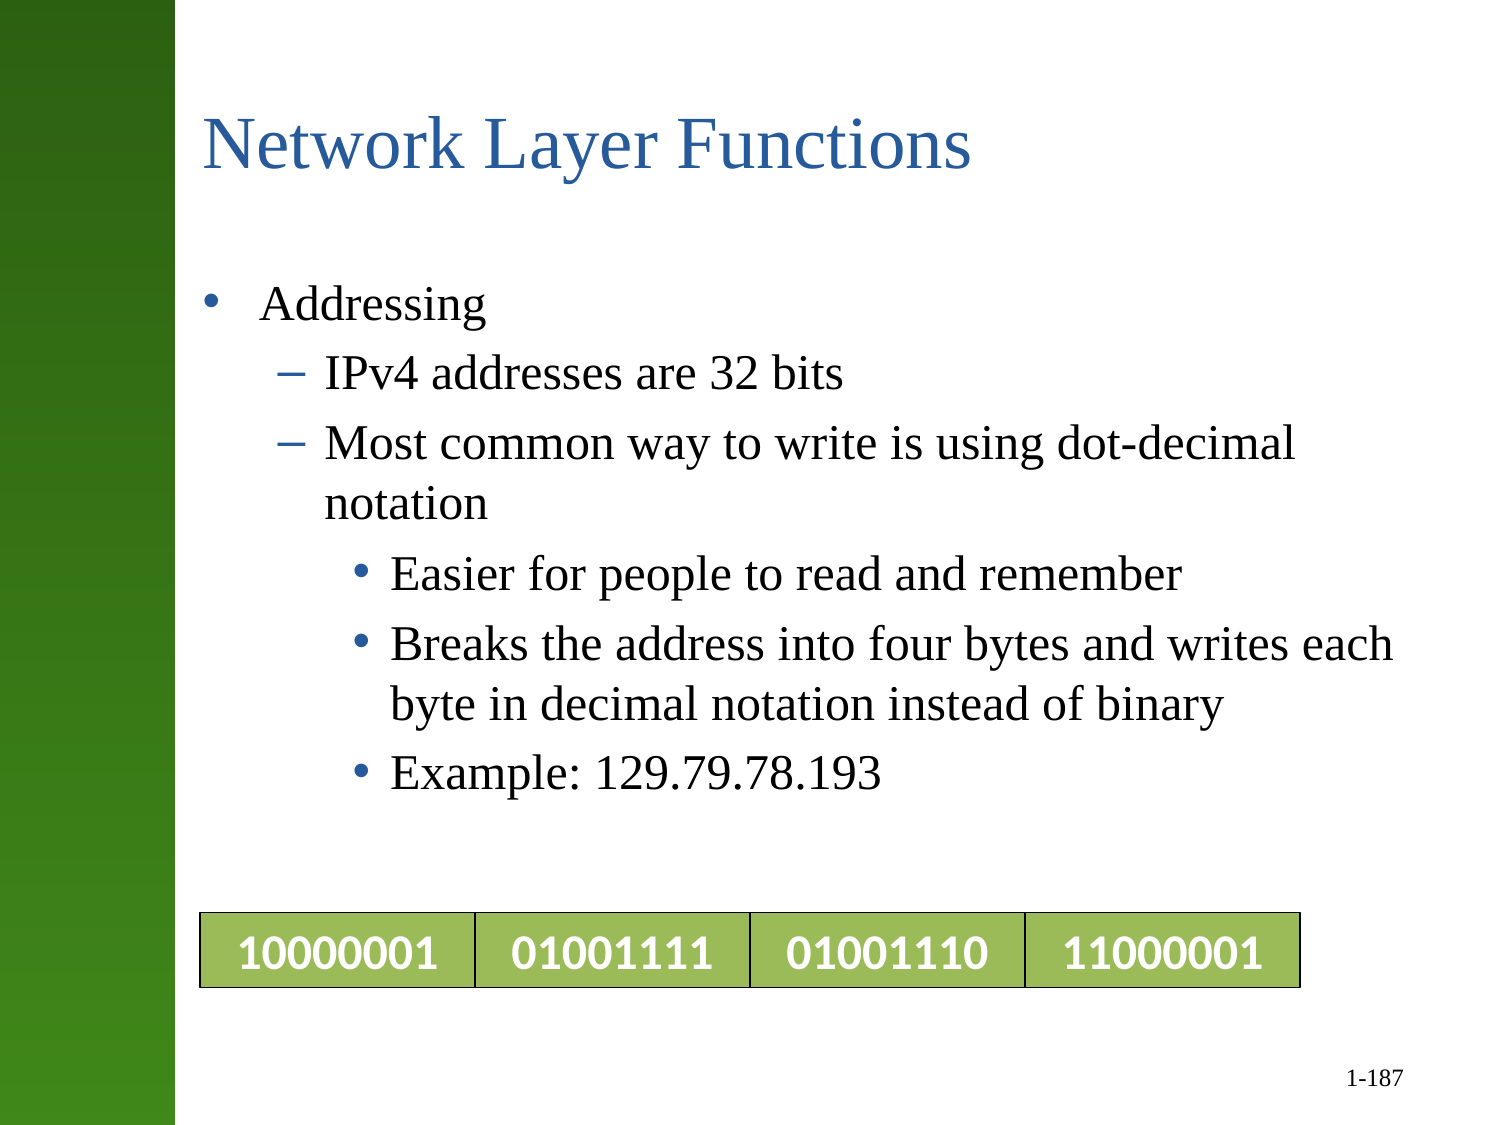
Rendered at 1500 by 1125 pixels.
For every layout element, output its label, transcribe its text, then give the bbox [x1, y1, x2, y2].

text_box 01001110 [750, 912, 1025, 988]
text_box 01001111 [474, 912, 750, 988]
text_box 11000001 [1025, 912, 1300, 988]
text_box 10000001 [200, 912, 474, 988]
list Addressing IPv4 addresses are 32 bits Most common way to write is using dot-decimal notation Easier for people to read and remember Breaks the address into four bytes and writes each byte in decimal notation instead of binary Example: 129.79.78.193 [187, 262, 1450, 1005]
title Network Layer Functions [187, 45, 1450, 233]
